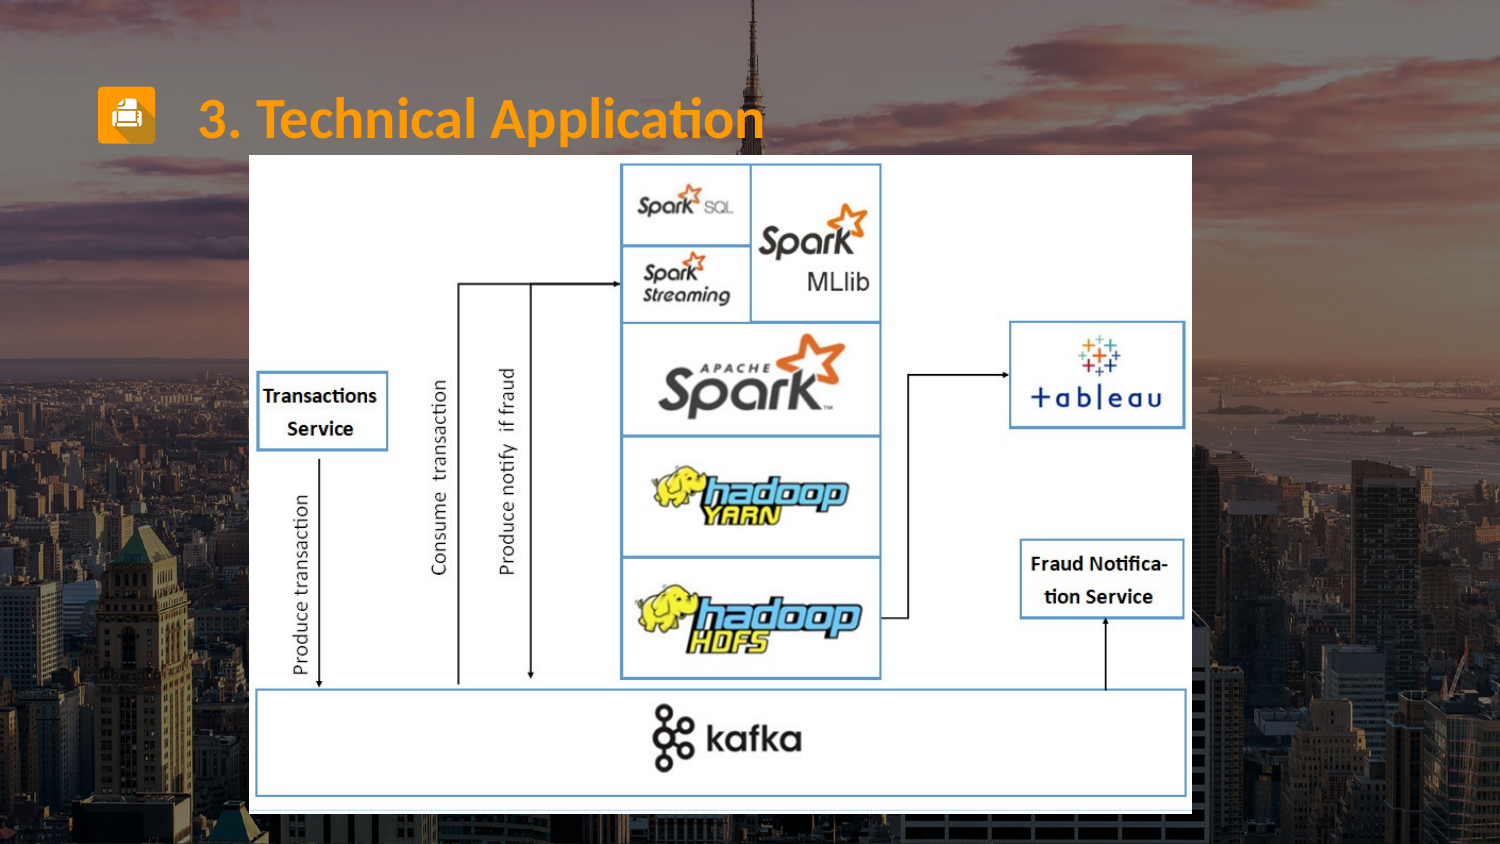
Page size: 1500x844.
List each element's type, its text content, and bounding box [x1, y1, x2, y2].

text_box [97, 86, 156, 144]
text_box 3. Technical Application [183, 72, 1243, 158]
picture [0, 0, 1500, 844]
